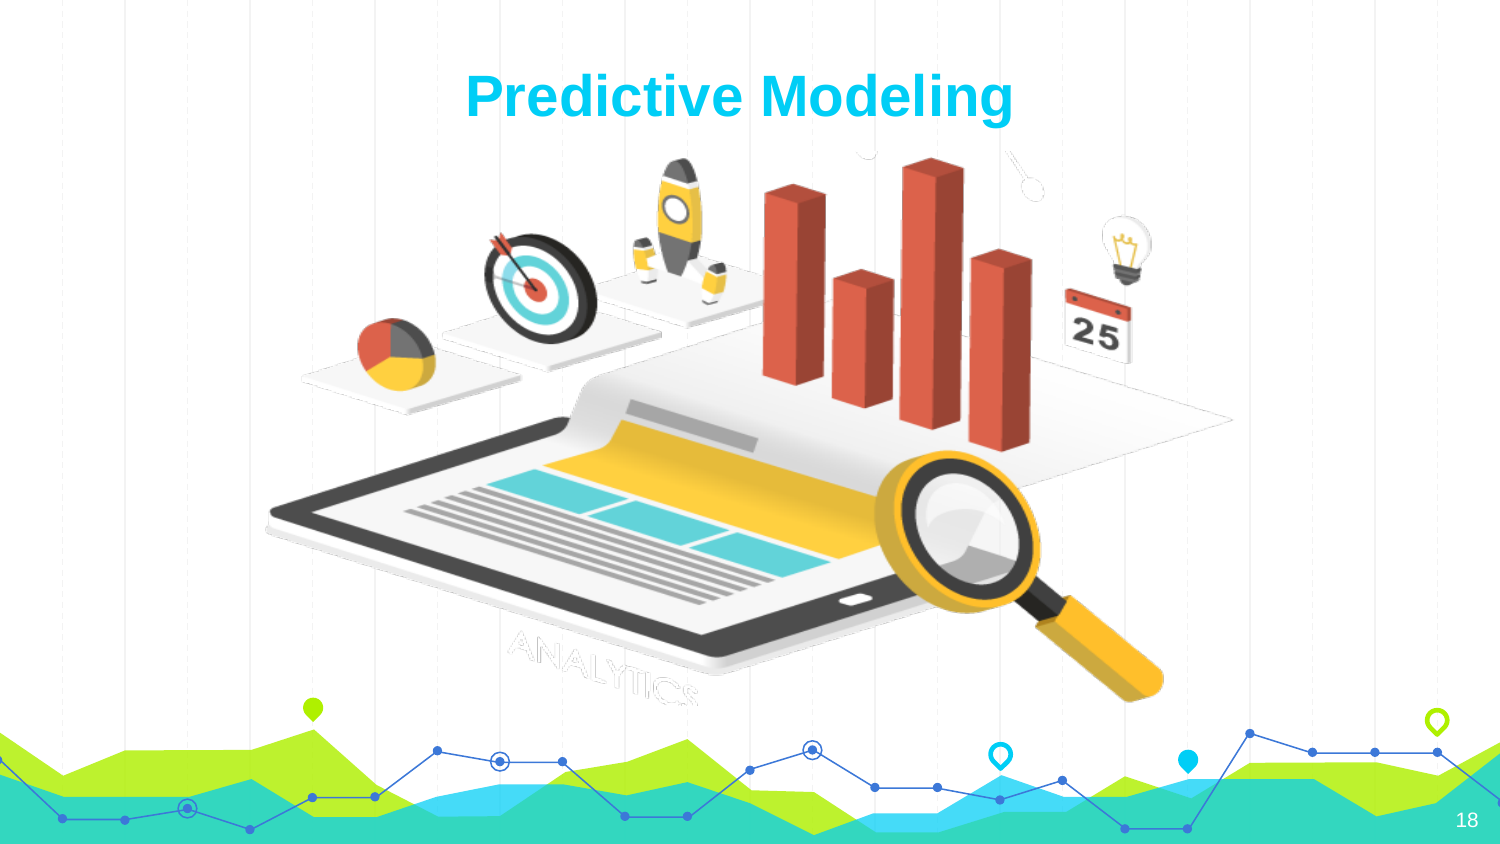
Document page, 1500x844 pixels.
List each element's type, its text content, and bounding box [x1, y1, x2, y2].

picture [261, 151, 1239, 706]
title Predictive Modeling [166, 34, 1315, 152]
slide_number 18 [1403, 791, 1494, 844]
